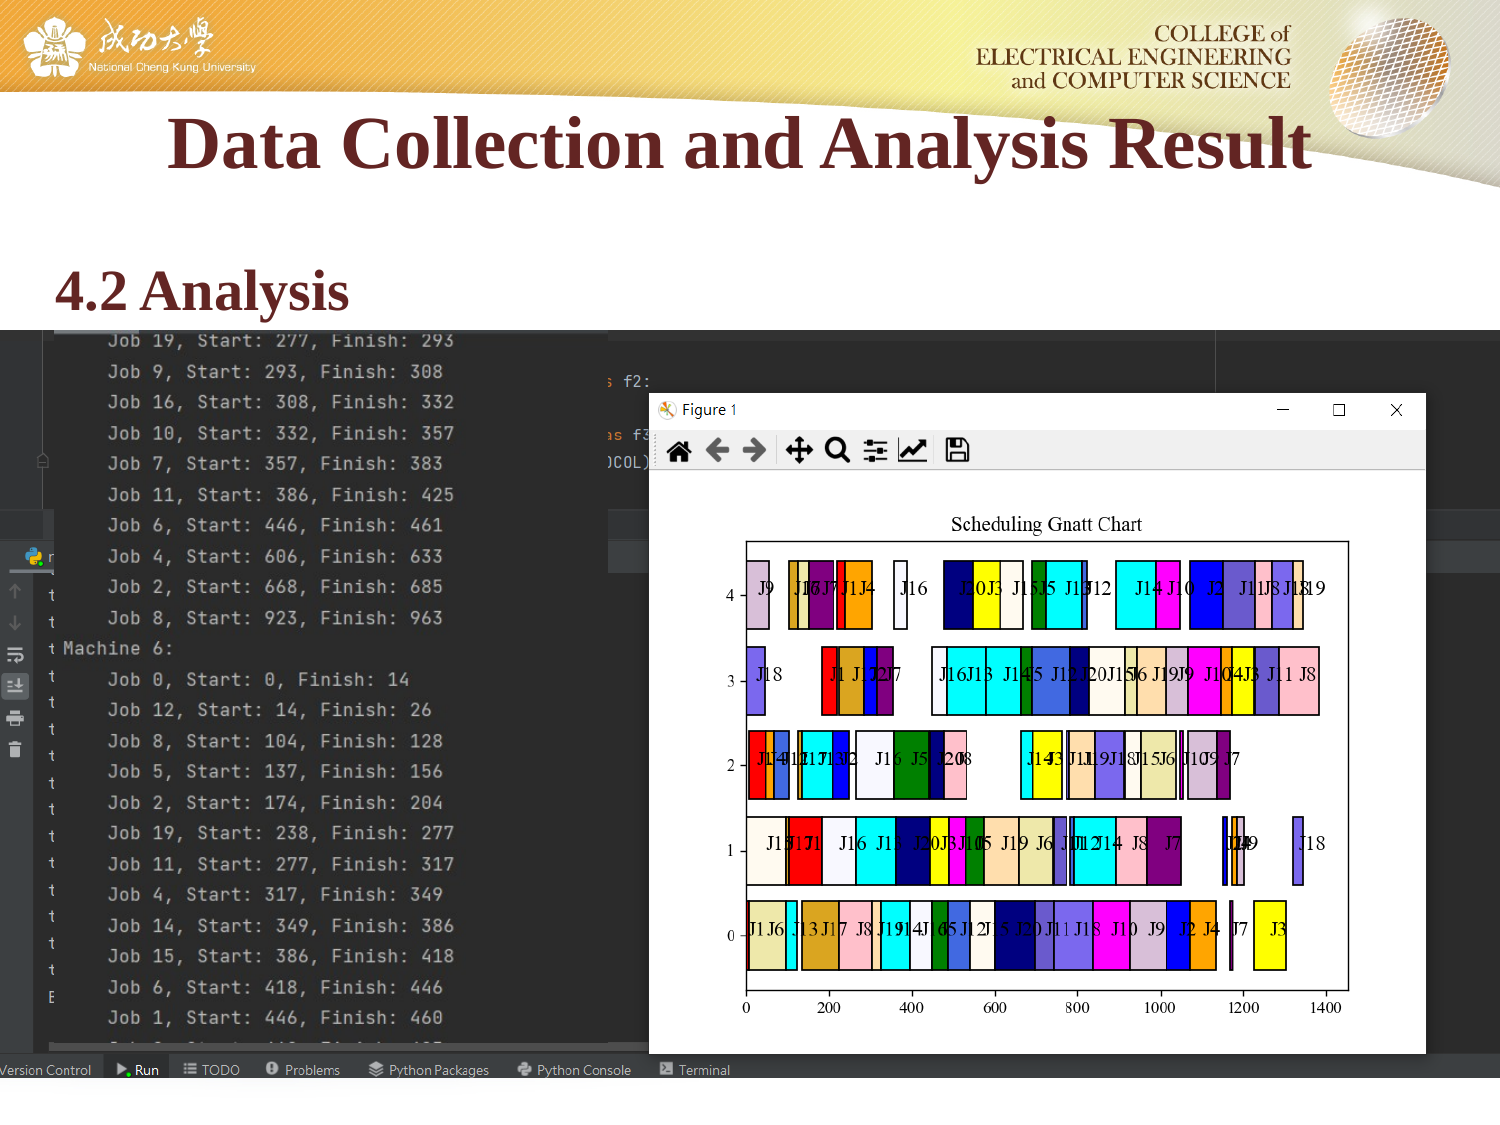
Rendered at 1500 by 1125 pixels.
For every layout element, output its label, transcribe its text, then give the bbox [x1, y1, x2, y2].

title Data Collection and Analysis Result [75, 45, 1425, 233]
picture [0, 0, 1500, 1125]
text_box 4.2 Analysis [40, 245, 591, 329]
